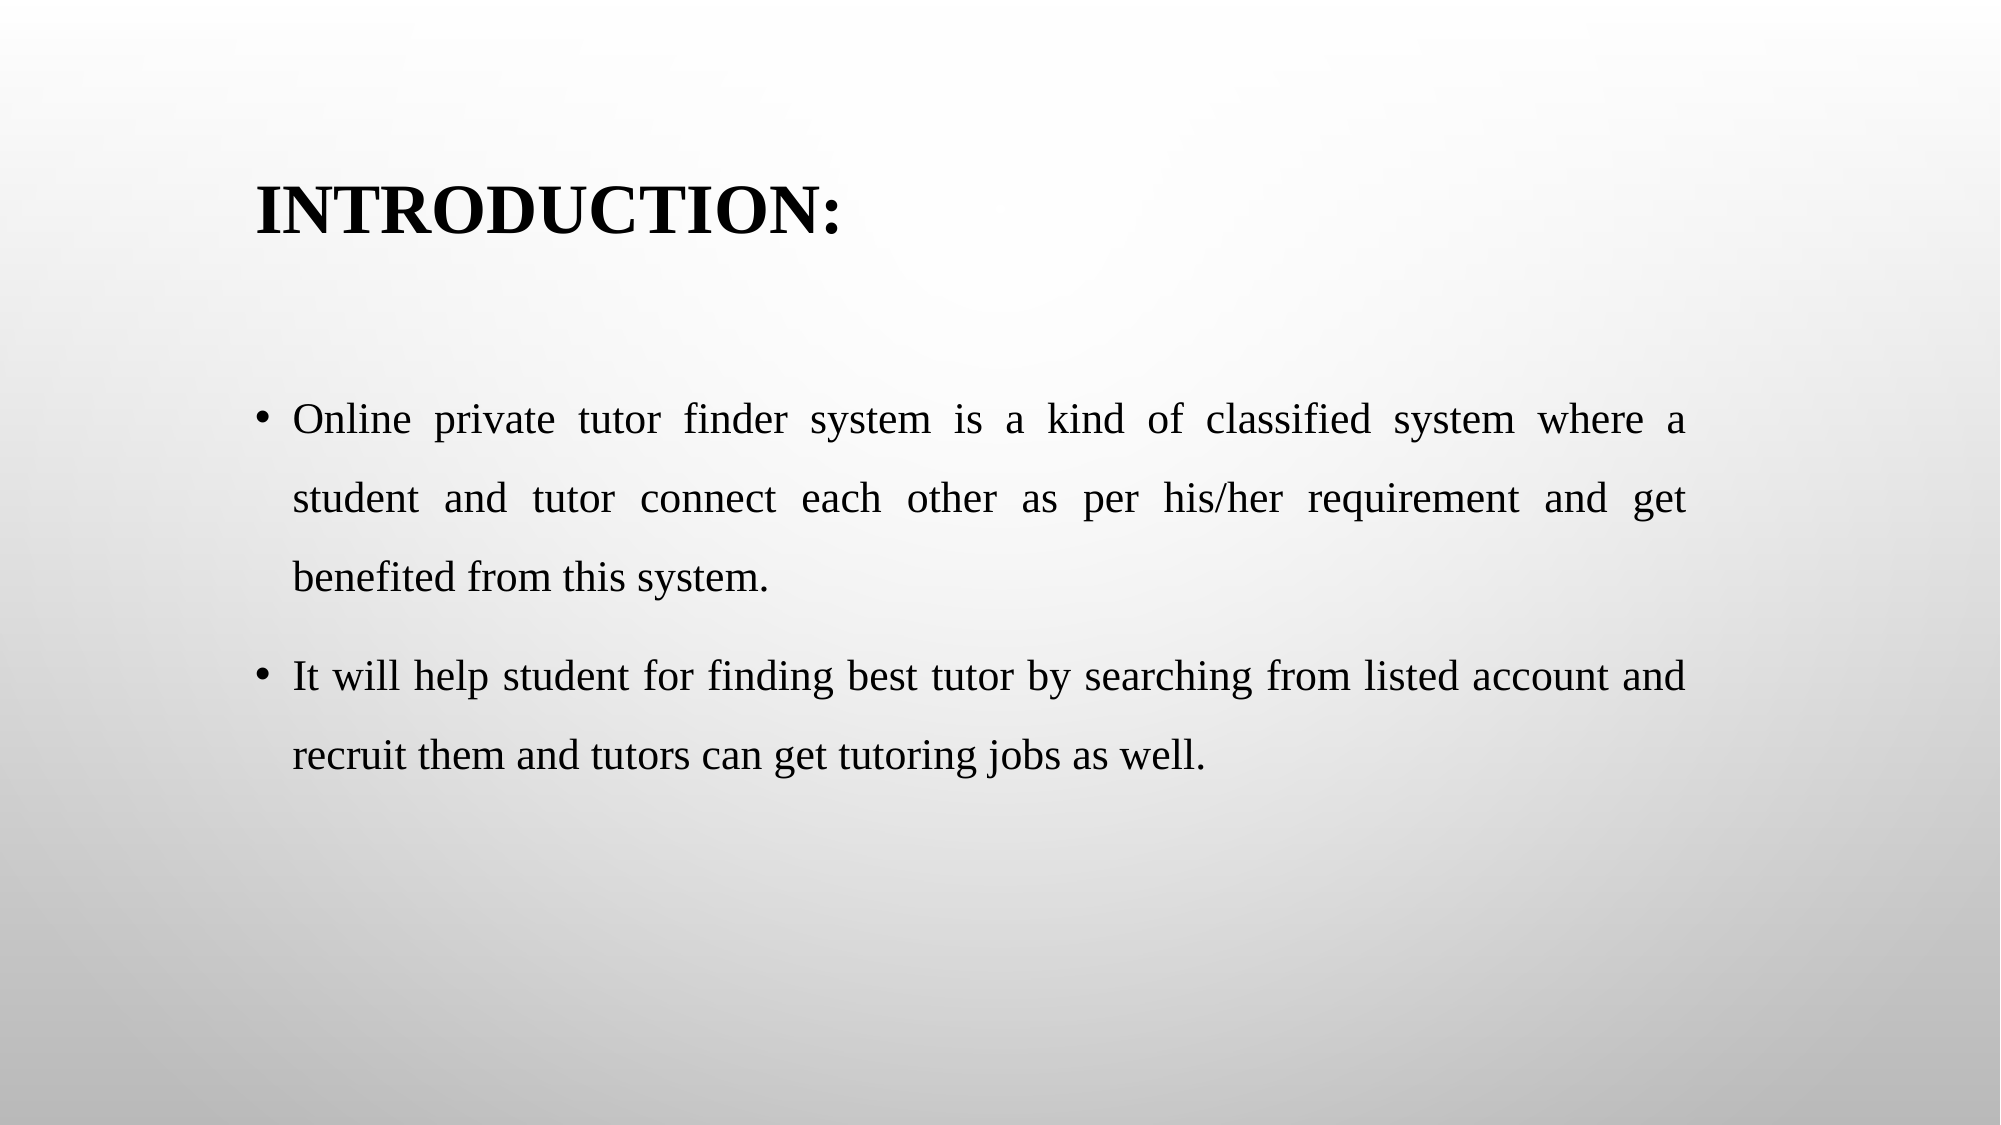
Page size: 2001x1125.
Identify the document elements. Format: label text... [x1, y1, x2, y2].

list Online private tutor finder system is a kind of classified system where a student and tutor connect each other as per his/her requirement and get benefited from this system. It will help student for finding best tutor by searching from listed account and recruit them and tutors can get tutoring jobs as well. [240, 356, 1703, 947]
picture [0, 0, 2000, 1125]
title Introduction: [240, 150, 1702, 356]
